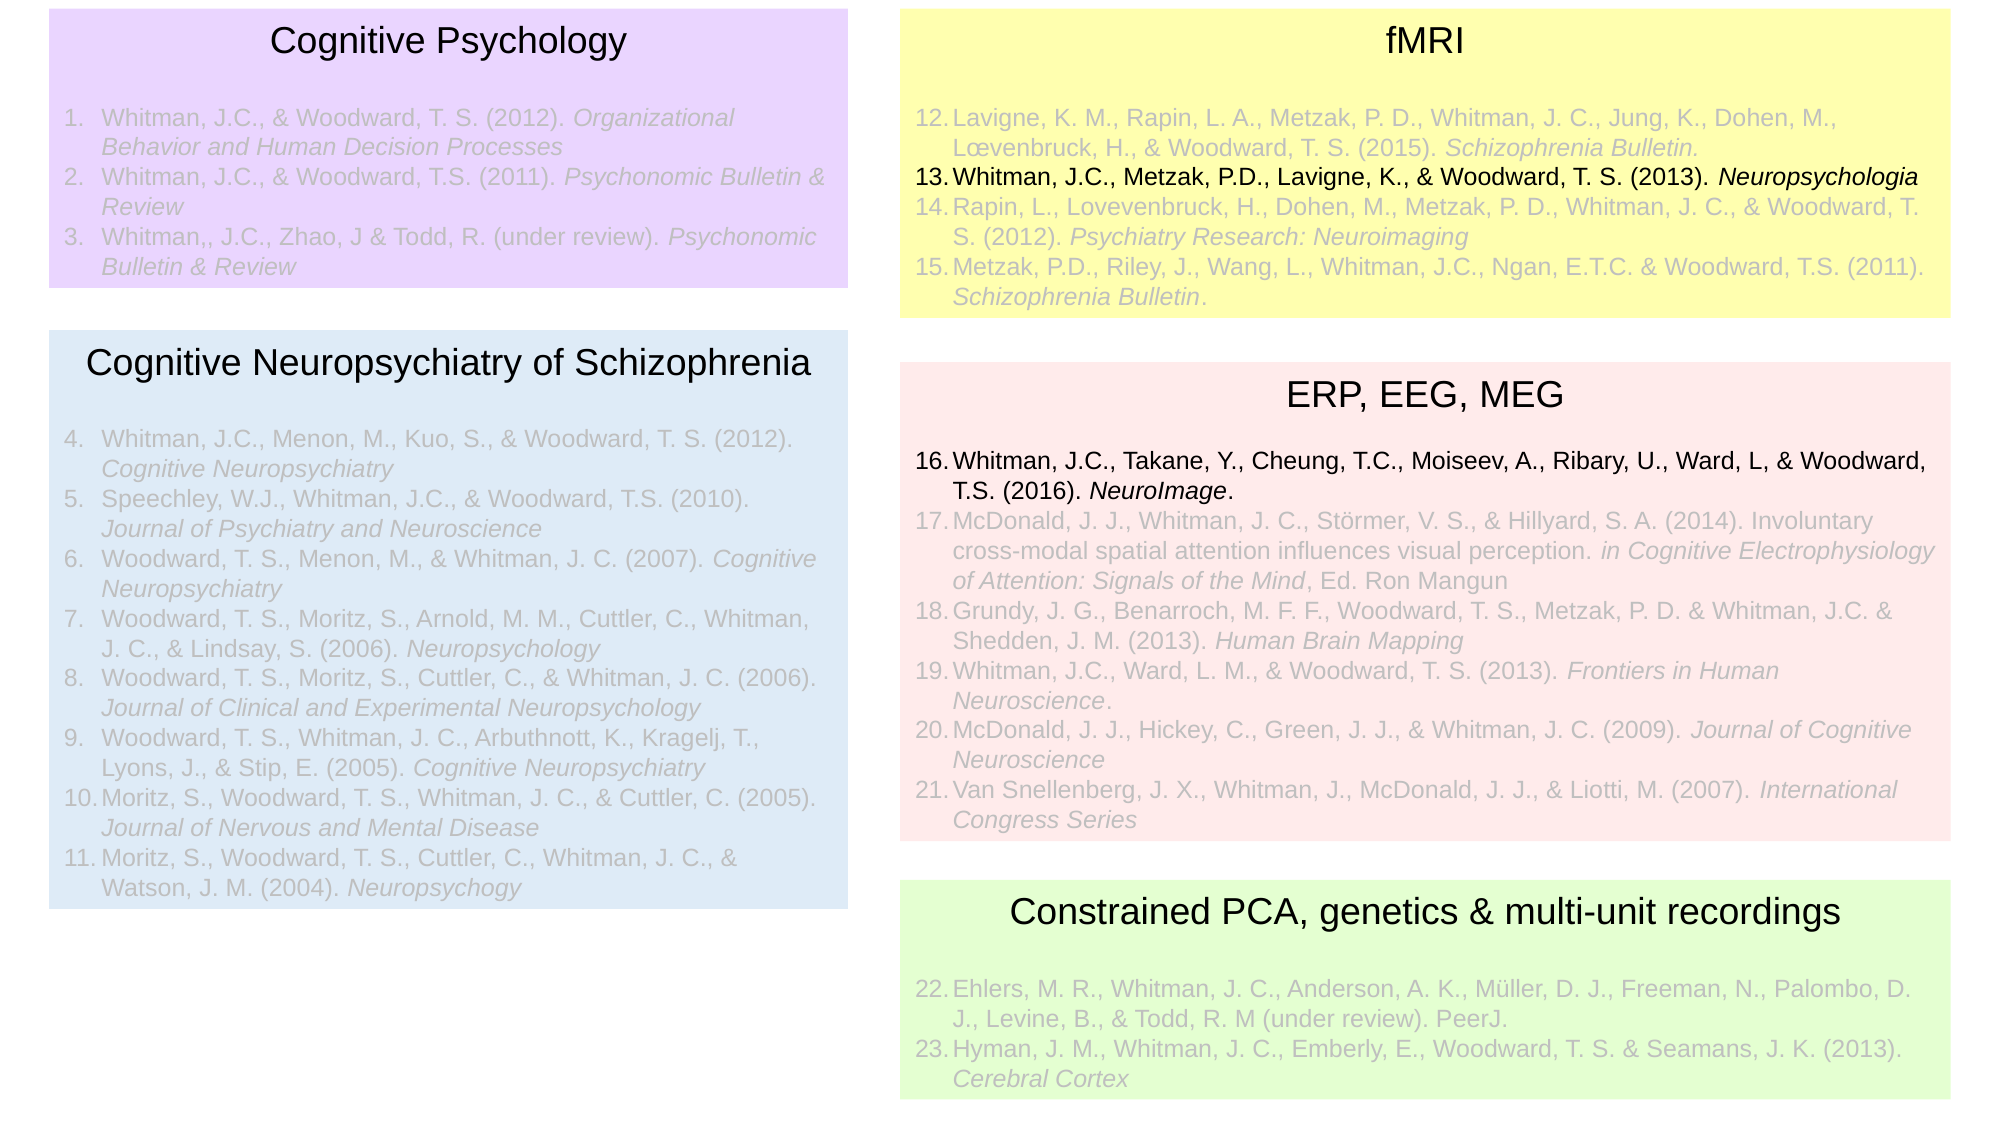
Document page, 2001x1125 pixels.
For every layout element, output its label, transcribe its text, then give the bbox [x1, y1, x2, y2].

text_box Cognitive Neuropsychiatry of Schizophrenia Whitman, J.C., Menon, M., Kuo, S., & Woodward, T. S. (2012). Cognitive Neuropsychiatry Speechley, W.J., Whitman, J.C., & Woodward, T.S. (2010). Journal of Psychiatry and Neuroscience Woodward, T. S., Menon, M., & Whitman, J. C. (2007). Cognitive Neuropsychiatry Woodward, T. S., Moritz, S., Arnold, M. M., Cuttler, C., Whitman, J. C., & Lindsay, S. (2006). Neuropsychology Woodward, T. S., Moritz, S., Cuttler, C., & Whitman, J. C. (2006). Journal of Clinical and Experimental Neuropsychology Woodward, T. S., Whitman, J. C., Arbuthnott, K., Kragelj, T., Lyons, J., & Stip, E. (2005). Cognitive Neuropsychiatry Moritz, S., Woodward, T. S., Whitman, J. C., & Cuttler, C. (2005). Journal of Nervous and Mental Disease Moritz, S., Woodward, T. S., Cuttler, C., Whitman, J. C., & Watson, J. M. (2004). Neuropsychogy [49, 330, 848, 909]
text_box Cognitive Psychology Whitman, J.C., & Woodward, T. S. (2012). Organizational Behavior and Human Decision Processes Whitman, J.C., & Woodward, T.S. (2011). Psychonomic Bulletin & Review Whitman,, J.C., Zhao, J & Todd, R. (under review). Psychonomic Bulletin & Review [49, 8, 848, 288]
text_box ERP, EEG, MEG Whitman, J.C., Takane, Y., Cheung, T.C., Moiseev, A., Ribary, U., Ward, L, & Woodward, T.S. (2016). NeuroImage. McDonald, J. J., Whitman, J. C., Störmer, V. S., & Hillyard, S. A. (2014). Involuntary cross-modal spatial attention influences visual perception. in Cognitive Electrophysiology of Attention: Signals of the Mind, Ed. Ron Mangun Grundy, J. G., Benarroch, M. F. F., Woodward, T. S., Metzak, P. D. & Whitman, J.C. & Shedden, J. M. (2013). Human Brain Mapping Whitman, J.C., Ward, L. M., & Woodward, T. S. (2013). Frontiers in Human Neuroscience. McDonald, J. J., Hickey, C., Green, J. J., & Whitman, J. C. (2009). Journal of Cognitive Neuroscience Van Snellenberg, J. X., Whitman, J., McDonald, J. J., & Liotti, M. (2007). International Congress Series [900, 362, 1951, 842]
text_box Constrained PCA, genetics & multi-unit recordings Ehlers, M. R., Whitman, J. C., Anderson, A. K., Müller, D. J., Freeman, N., Palombo, D. J., Levine, B., & Todd, R. M (under review). PeerJ. Hyman, J. M., Whitman, J. C., Emberly, E., Woodward, T. S. & Seamans, J. K. (2013). Cerebral Cortex [900, 879, 1951, 1100]
text_box fMRI Lavigne, K. M., Rapin, L. A., Metzak, P. D., Whitman, J. C., Jung, K., Dohen, M., Lœvenbruck, H., & Woodward, T. S. (2015). Schizophrenia Bulletin. Whitman, J.C., Metzak, P.D., Lavigne, K., & Woodward, T. S. (2013). Neuropsychologia Rapin, L., Lovevenbruck, H., Dohen, M., Metzak, P. D., Whitman, J. C., & Woodward, T. S. (2012). Psychiatry Research: Neuroimaging Metzak, P.D., Riley, J., Wang, L., Whitman, J.C., Ngan, E.T.C. & Woodward, T.S. (2011). Schizophrenia Bulletin. [900, 8, 1951, 318]
